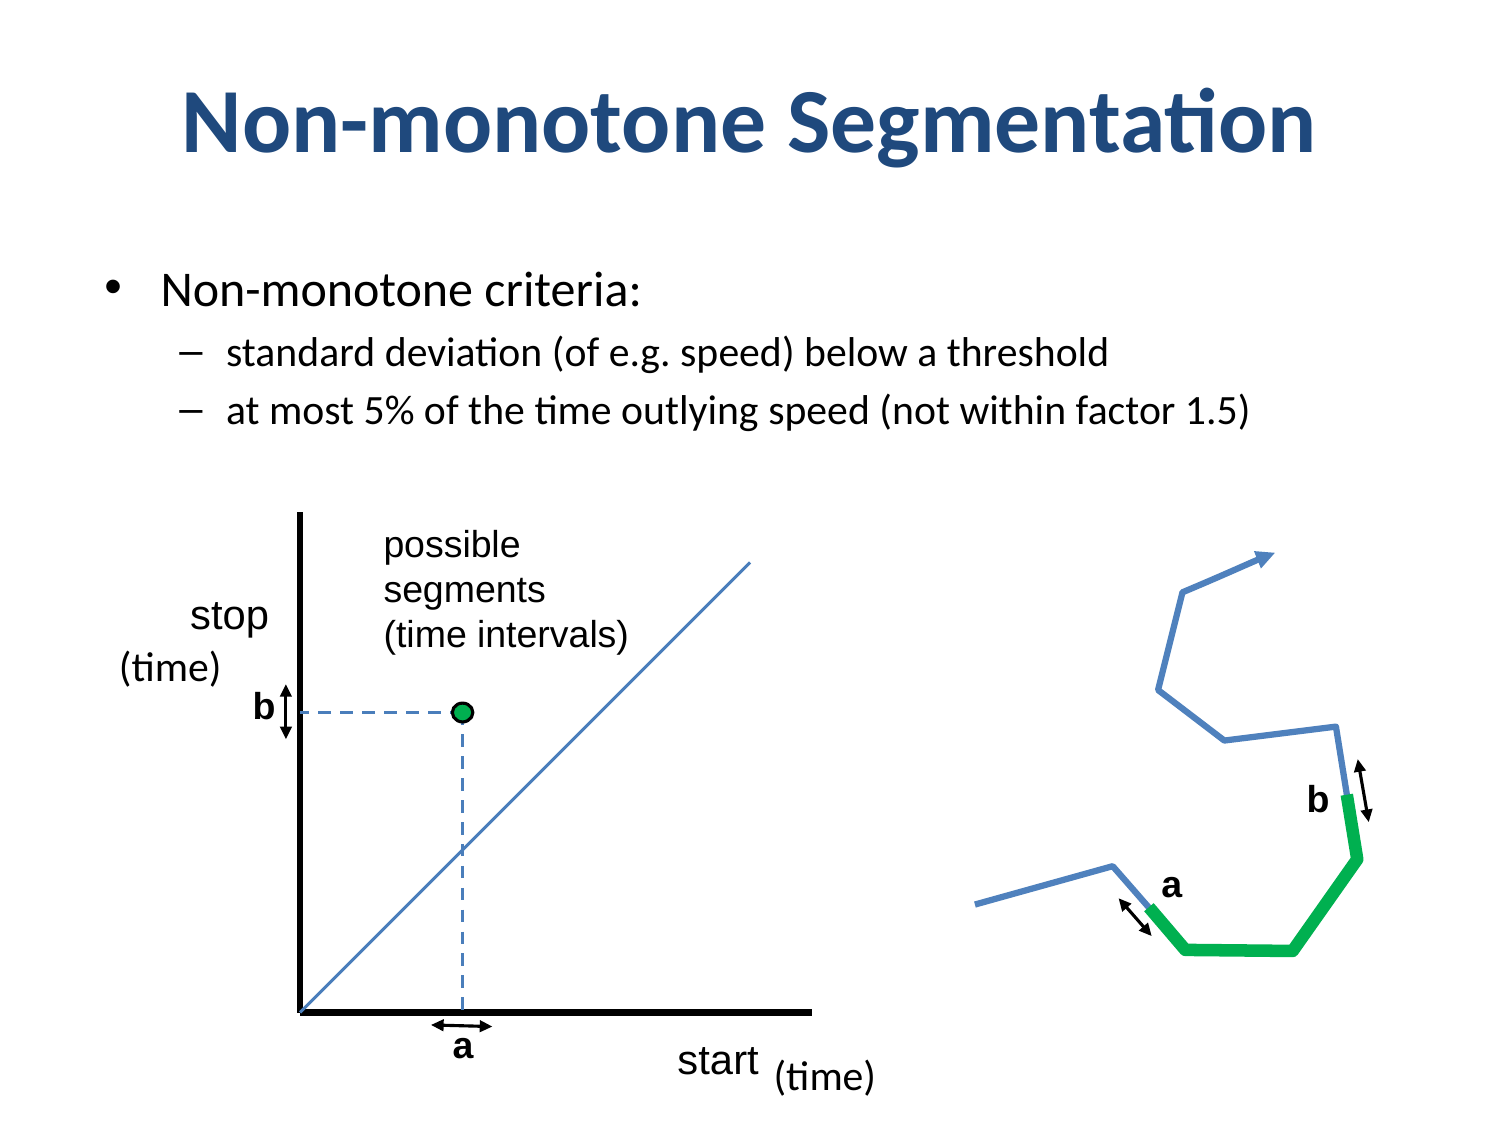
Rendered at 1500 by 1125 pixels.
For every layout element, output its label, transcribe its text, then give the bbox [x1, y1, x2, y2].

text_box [299, 562, 751, 1013]
text_box [1345, 769, 1350, 795]
text_box b [237, 674, 291, 735]
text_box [1118, 898, 1152, 937]
text_box (time) [758, 1041, 892, 1107]
title Non-monotone Segmentation [74, 53, 1426, 180]
list Non-monotone criteria: standard deviation (of e.g. speed) below a threshold at most 5% of the time outlying speed (not within factor 1.5) [89, 248, 1438, 488]
text_box a [1146, 853, 1198, 903]
text_box a [437, 1035, 489, 1074]
text_box [1155, 794, 1360, 954]
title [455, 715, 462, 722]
text_box start [662, 1025, 774, 1090]
text_box possible segments (time intervals) [368, 512, 644, 560]
text_box stop [175, 580, 285, 646]
text_box [974, 551, 1345, 907]
text_box b [1291, 767, 1345, 825]
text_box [1357, 759, 1369, 823]
text_box (time) [104, 632, 237, 697]
